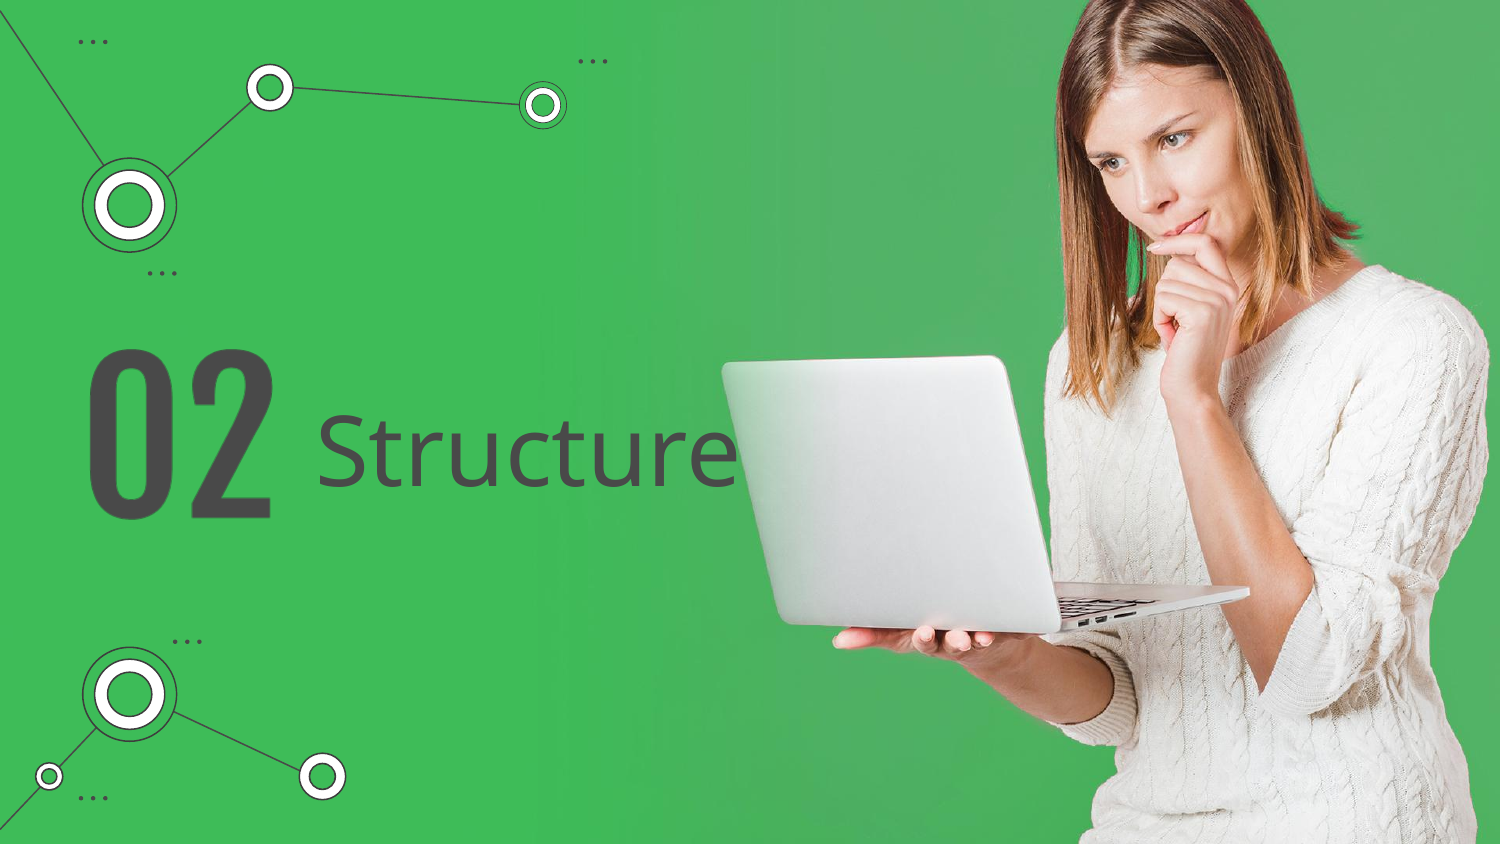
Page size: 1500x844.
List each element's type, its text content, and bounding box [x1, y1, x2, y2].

picture [0, 0, 1500, 844]
title Structure [429, 381, 791, 514]
